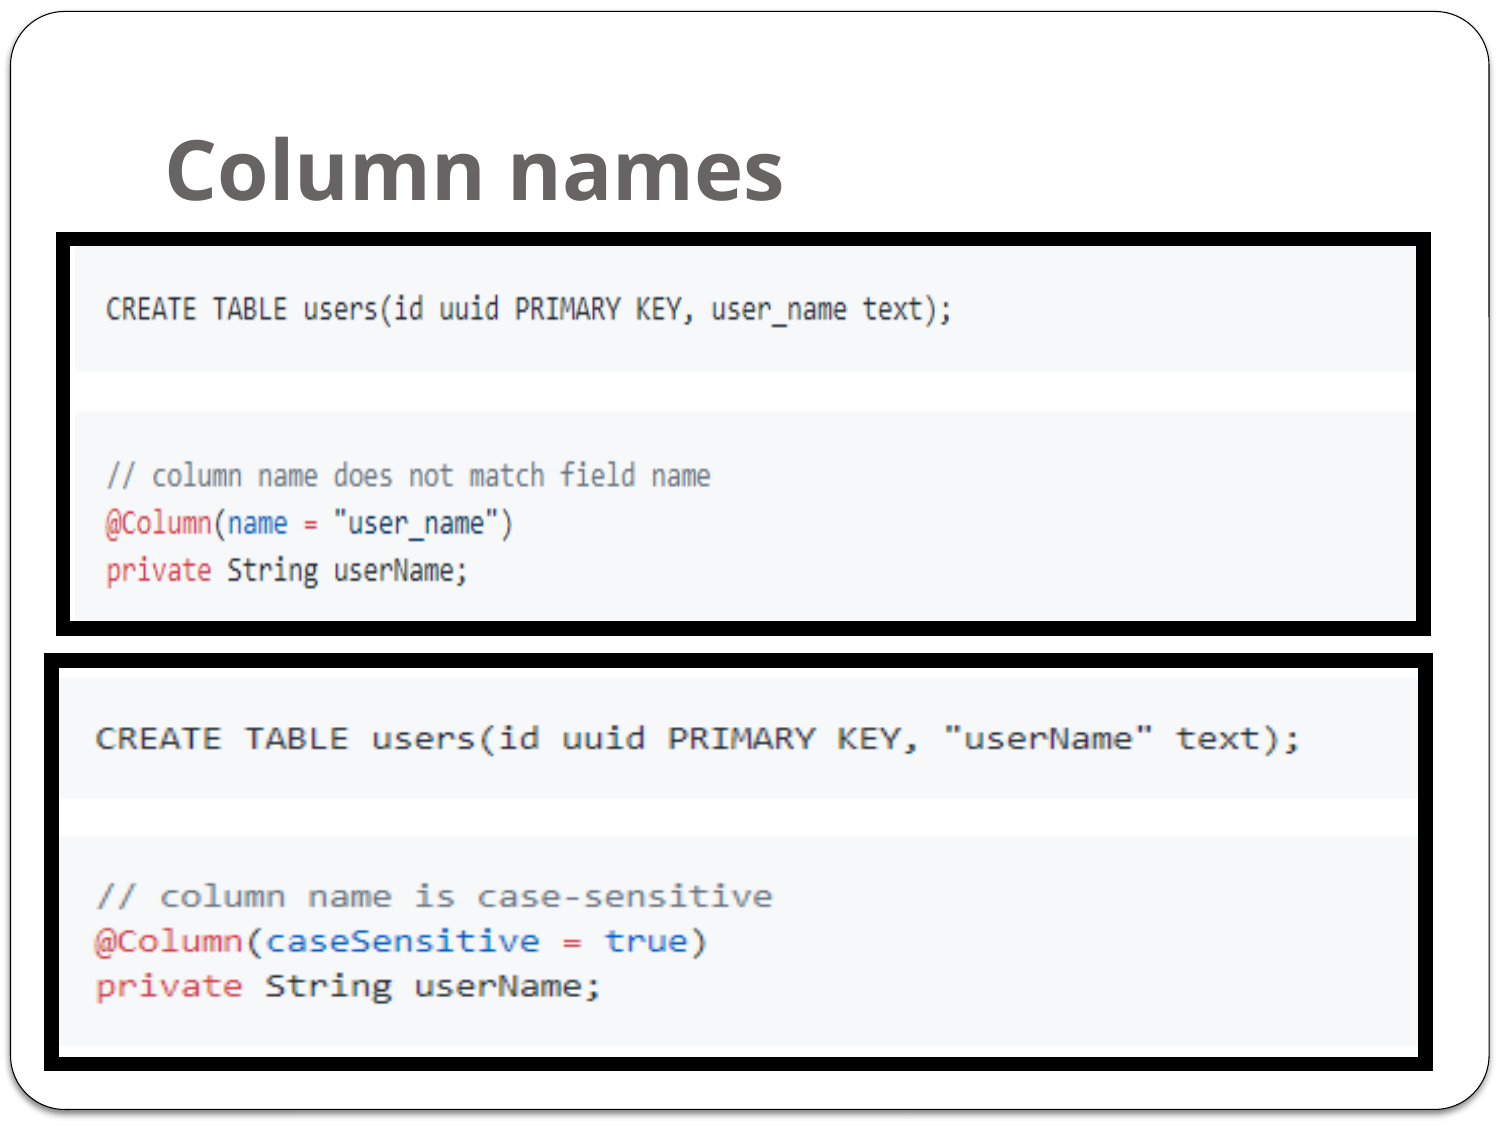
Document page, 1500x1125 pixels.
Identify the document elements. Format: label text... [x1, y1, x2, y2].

picture [58, 667, 1419, 1058]
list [70, 245, 1417, 622]
title Column names [150, 45, 1425, 232]
